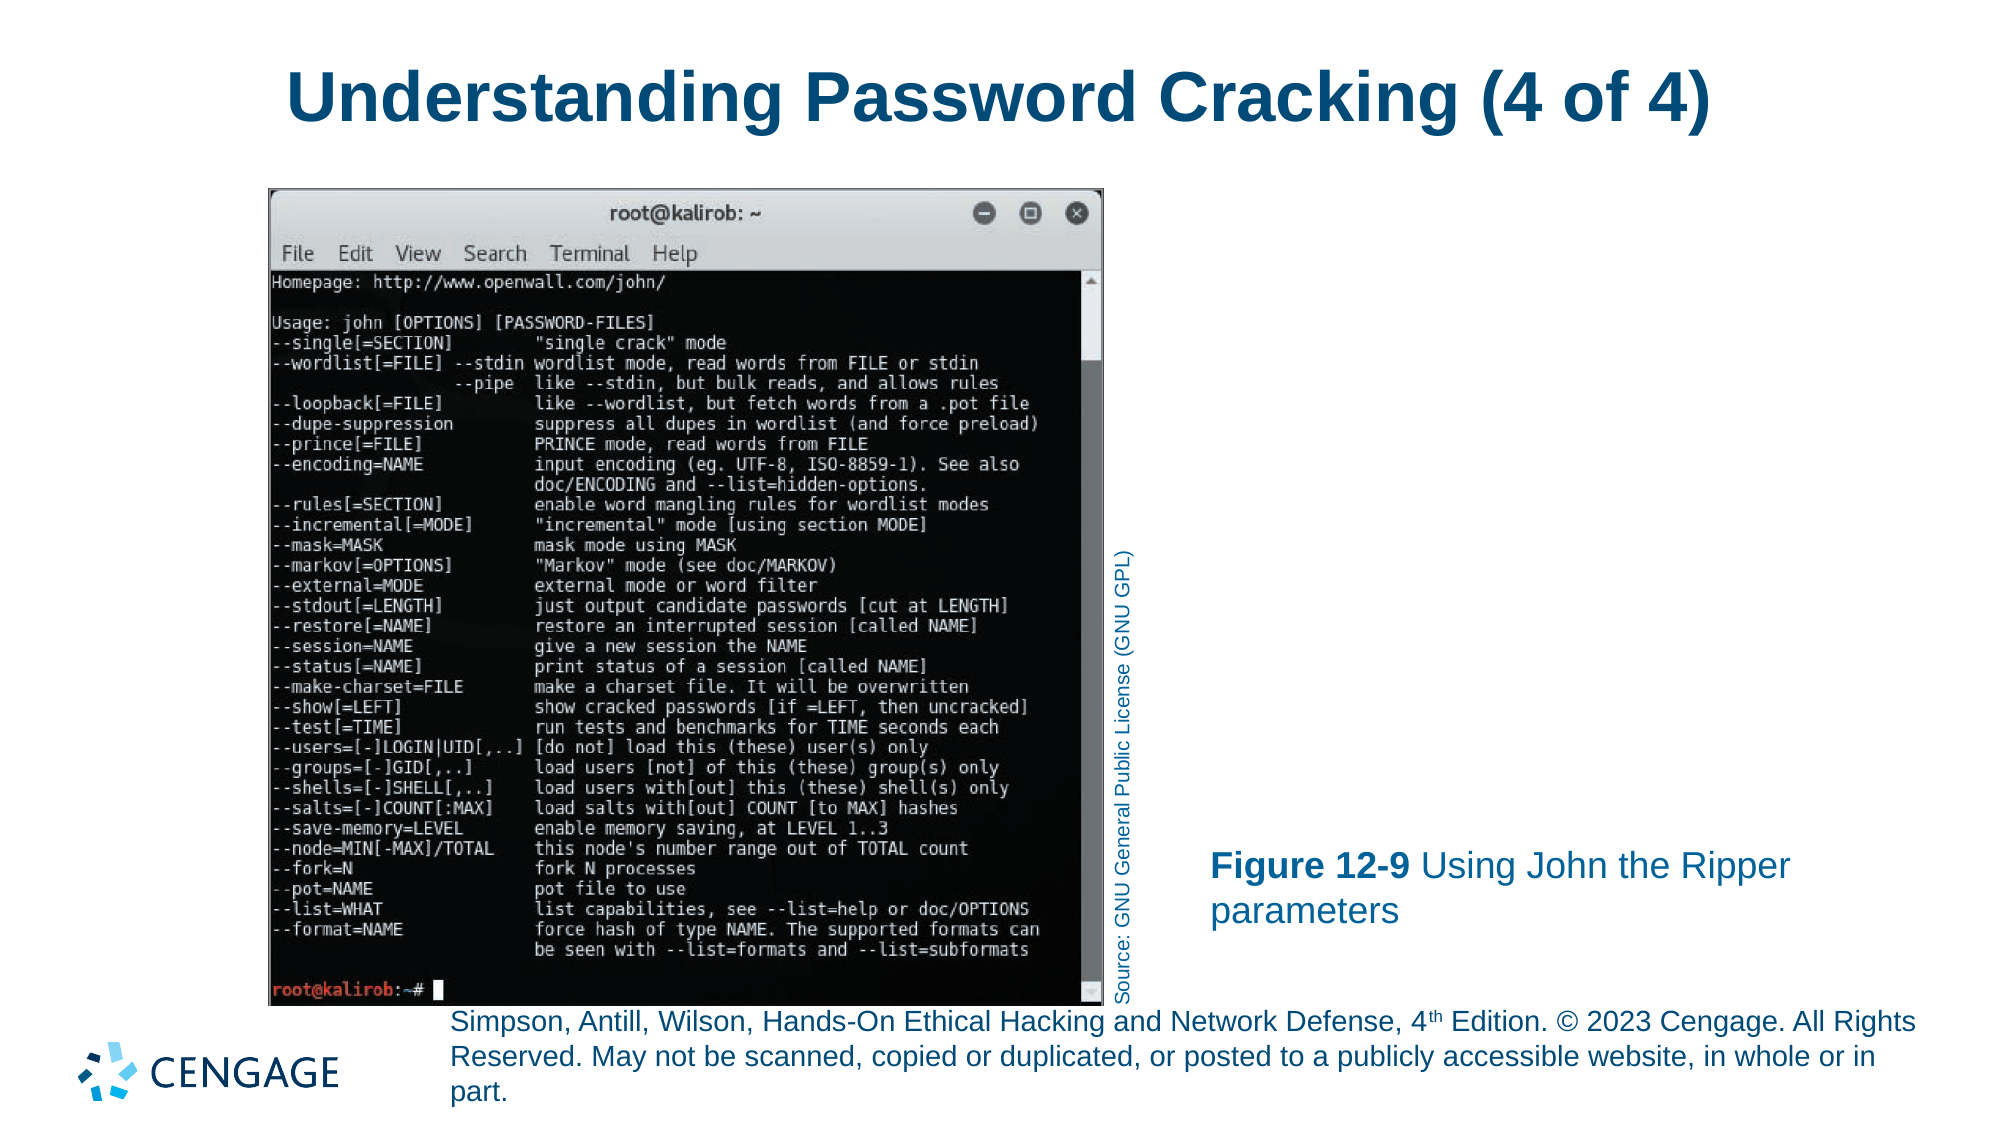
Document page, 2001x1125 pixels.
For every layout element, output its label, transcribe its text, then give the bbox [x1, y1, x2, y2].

title Understanding Password Cracking (4 of 4) [137, 59, 1863, 171]
picture [78, 1042, 338, 1101]
picture [239, 181, 1109, 1006]
list Source: GNU General Public License (GNU GPL) [1109, 397, 1152, 1006]
list Figure 12-9 Using John the Ripper parameters [1210, 840, 1910, 951]
